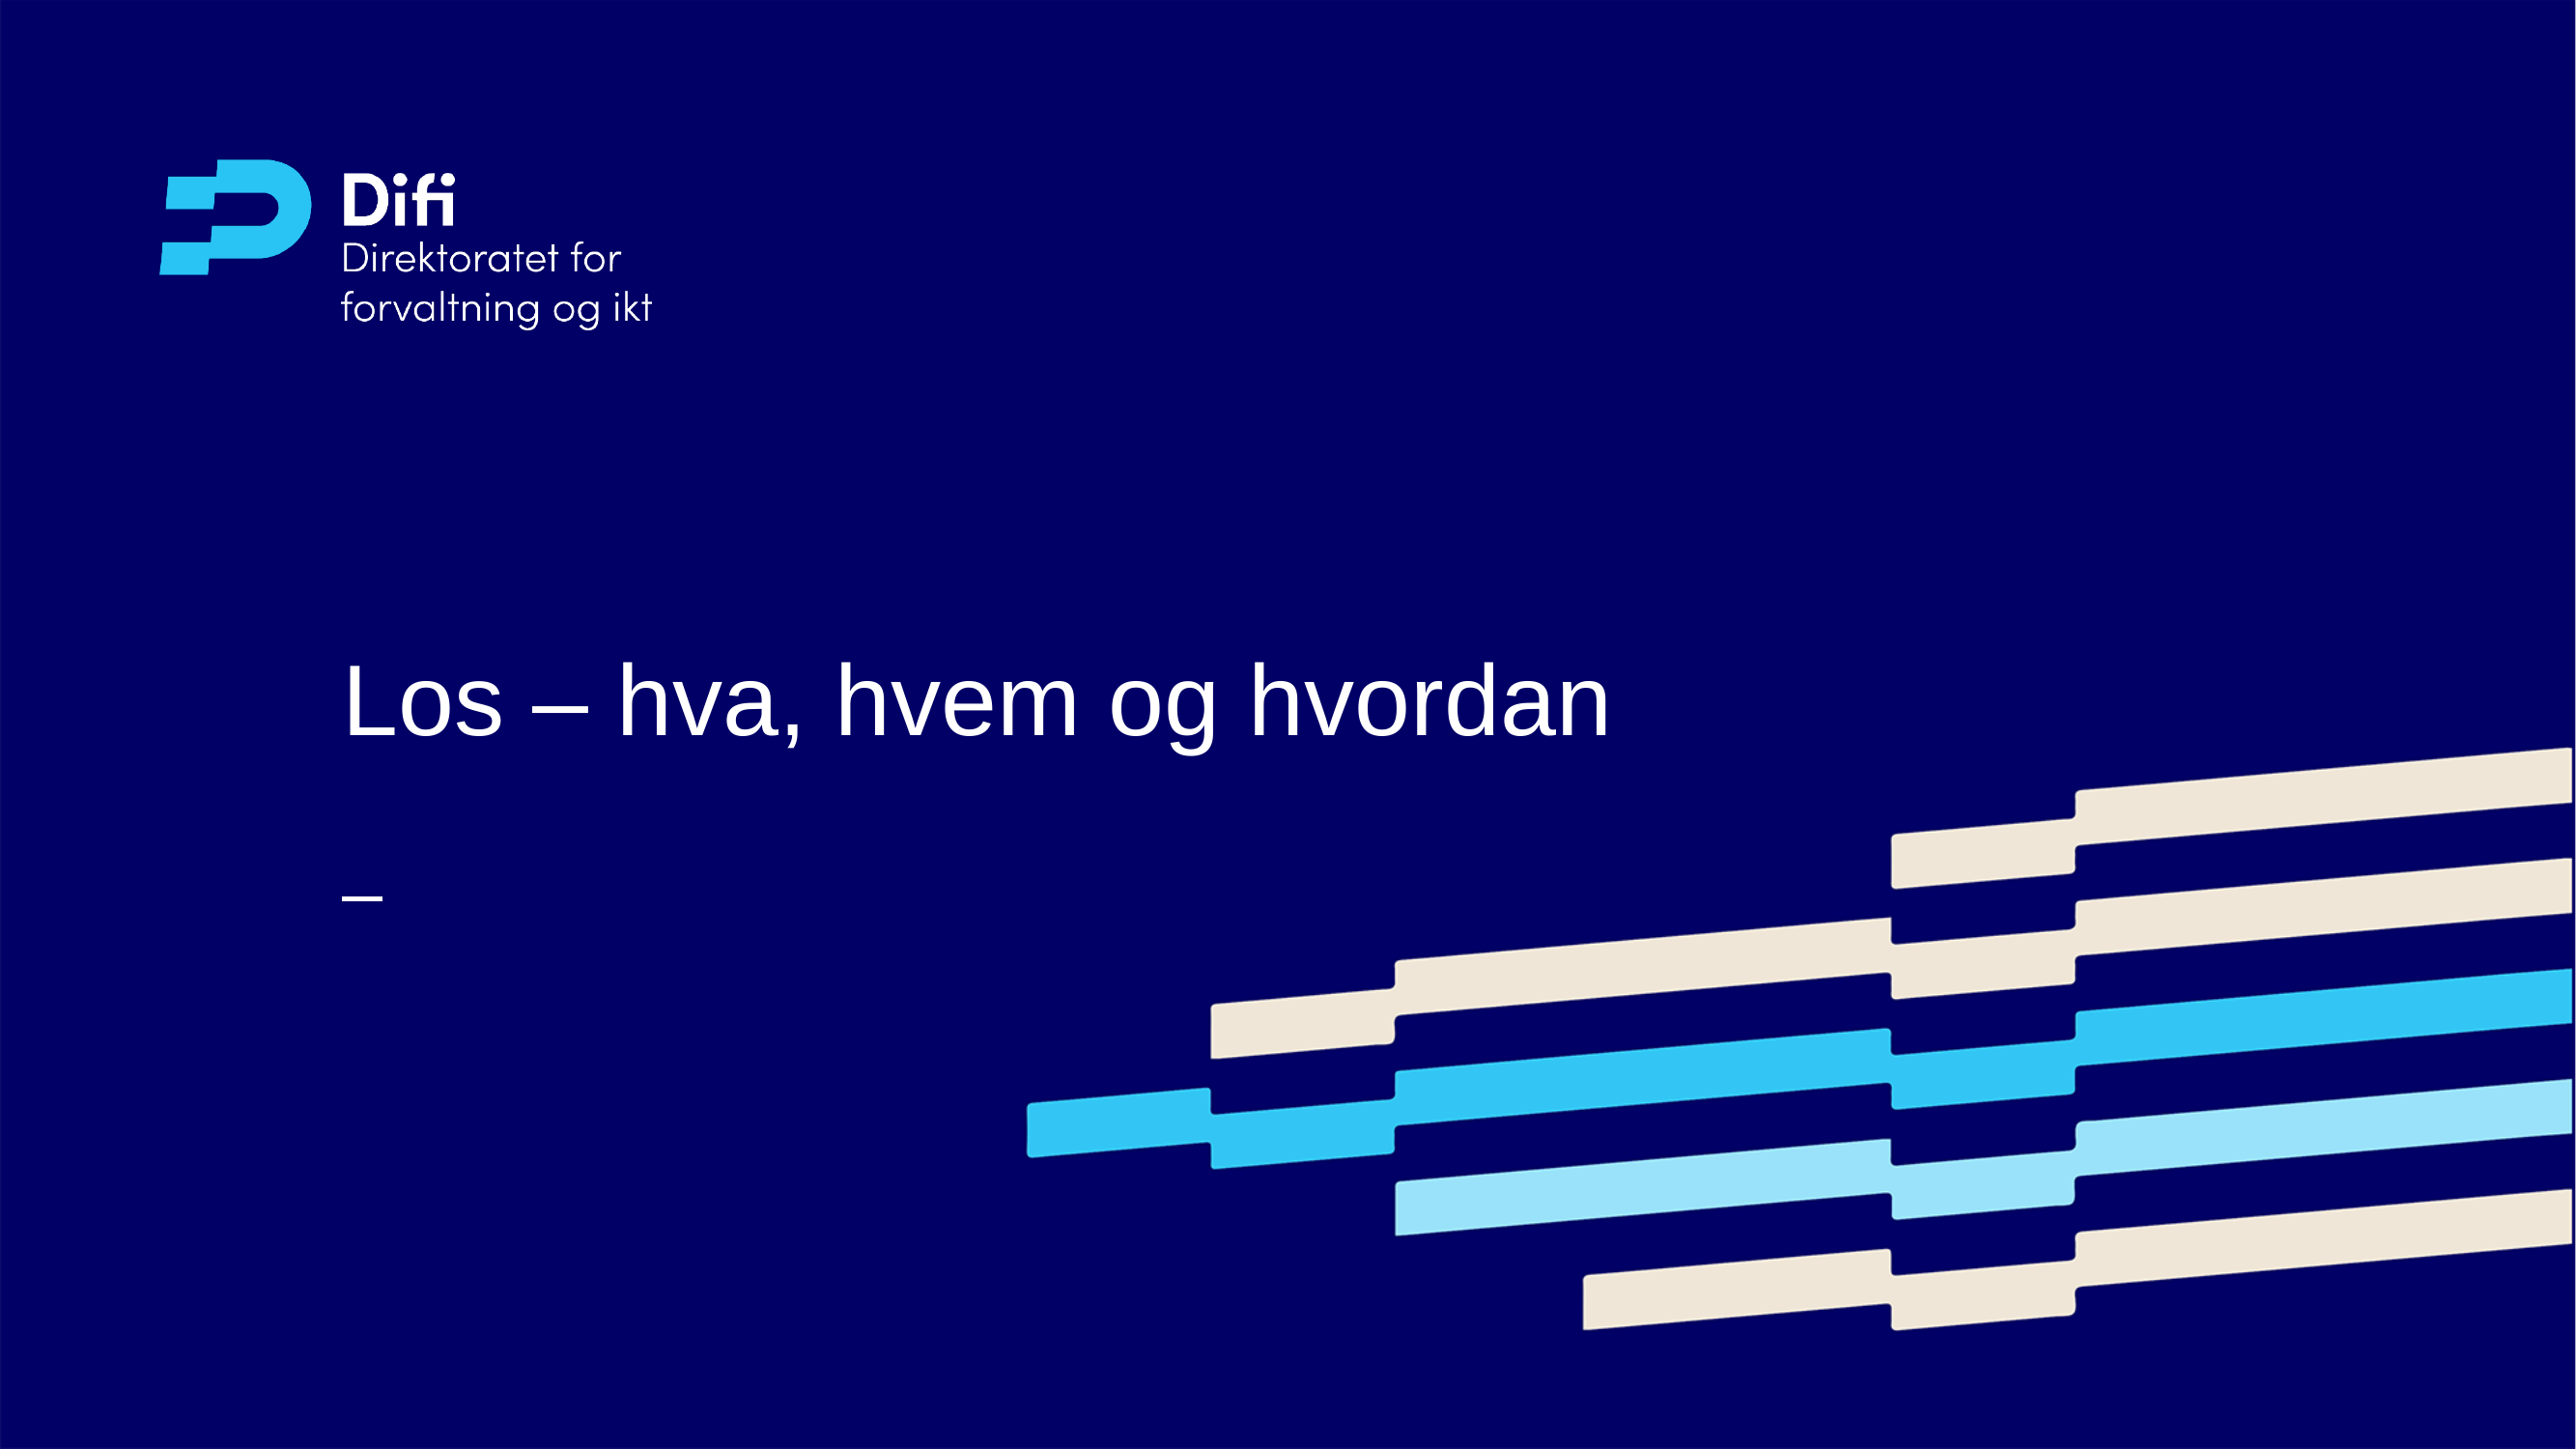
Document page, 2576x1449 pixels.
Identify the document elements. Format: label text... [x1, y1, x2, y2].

picture [0, 0, 2576, 1449]
title Los – hva, hvem og hvordan [342, 513, 2054, 756]
